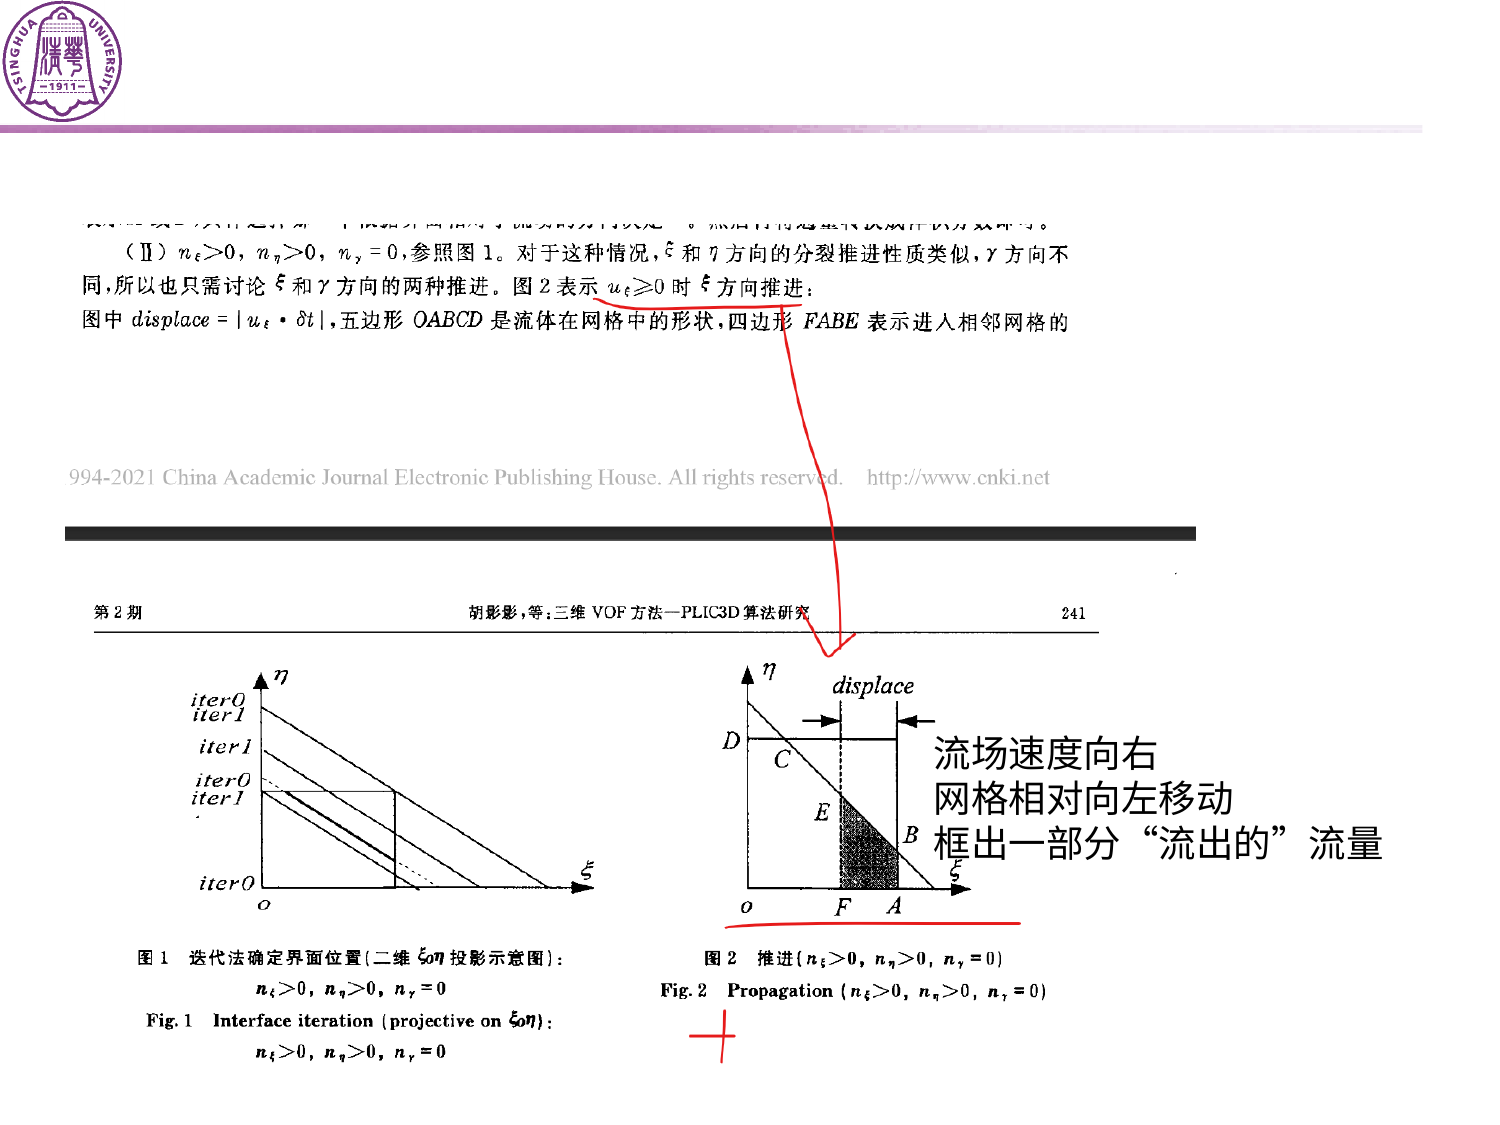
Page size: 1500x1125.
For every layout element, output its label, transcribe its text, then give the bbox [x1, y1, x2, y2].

picture [64, 224, 1196, 1082]
text_box 流场速度向右 网格相对向左移动 框出一部分“流出的”流量 [1200, 722, 1448, 873]
picture [0, 0, 1423, 132]
